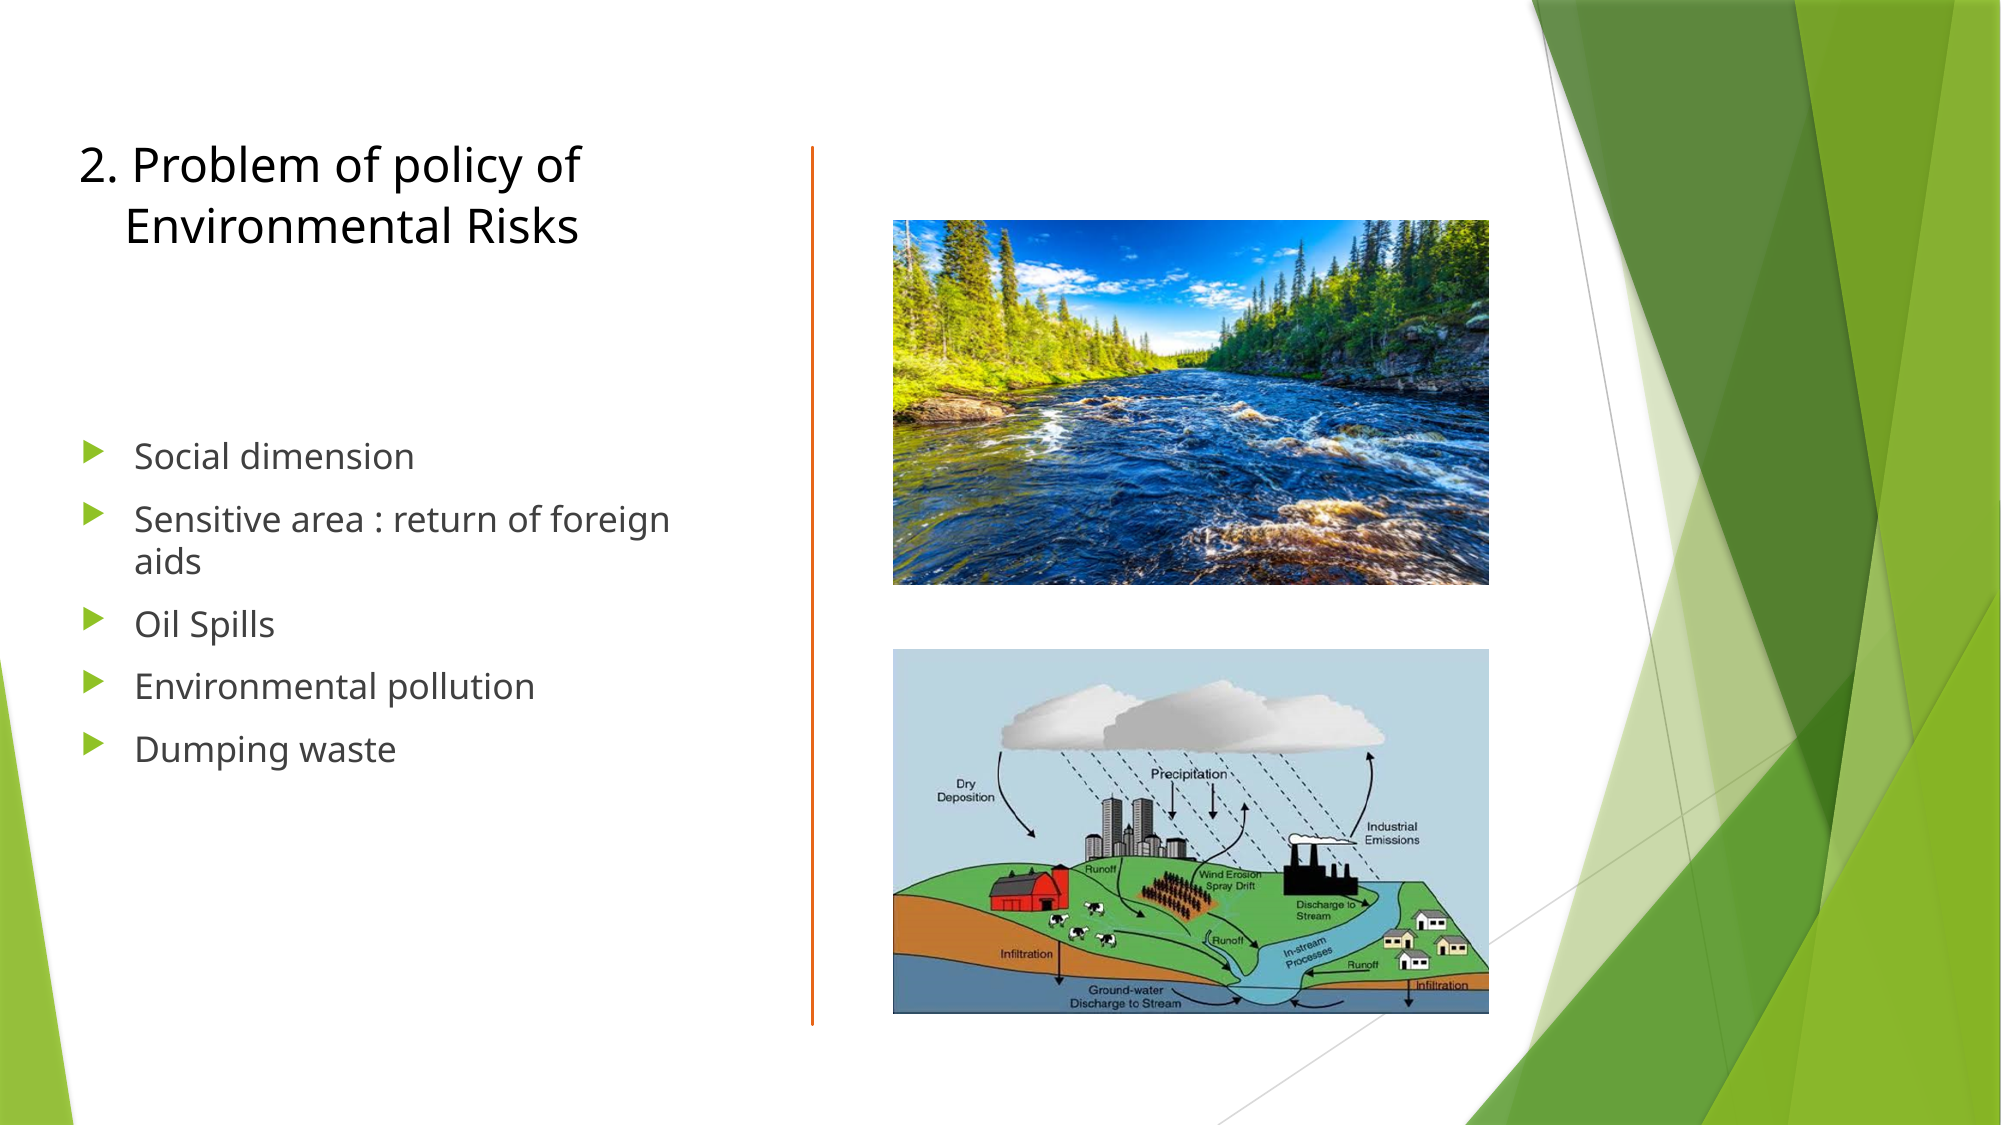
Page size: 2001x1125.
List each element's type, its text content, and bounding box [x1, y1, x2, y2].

title 2. Problem of policy of Environmental Risks [47, 110, 1458, 261]
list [893, 219, 1489, 585]
list Social dimension Sensitive area : return of foreign aids Oil Spills Environmental pollution Dumping waste [65, 426, 753, 779]
picture [893, 649, 1489, 1015]
